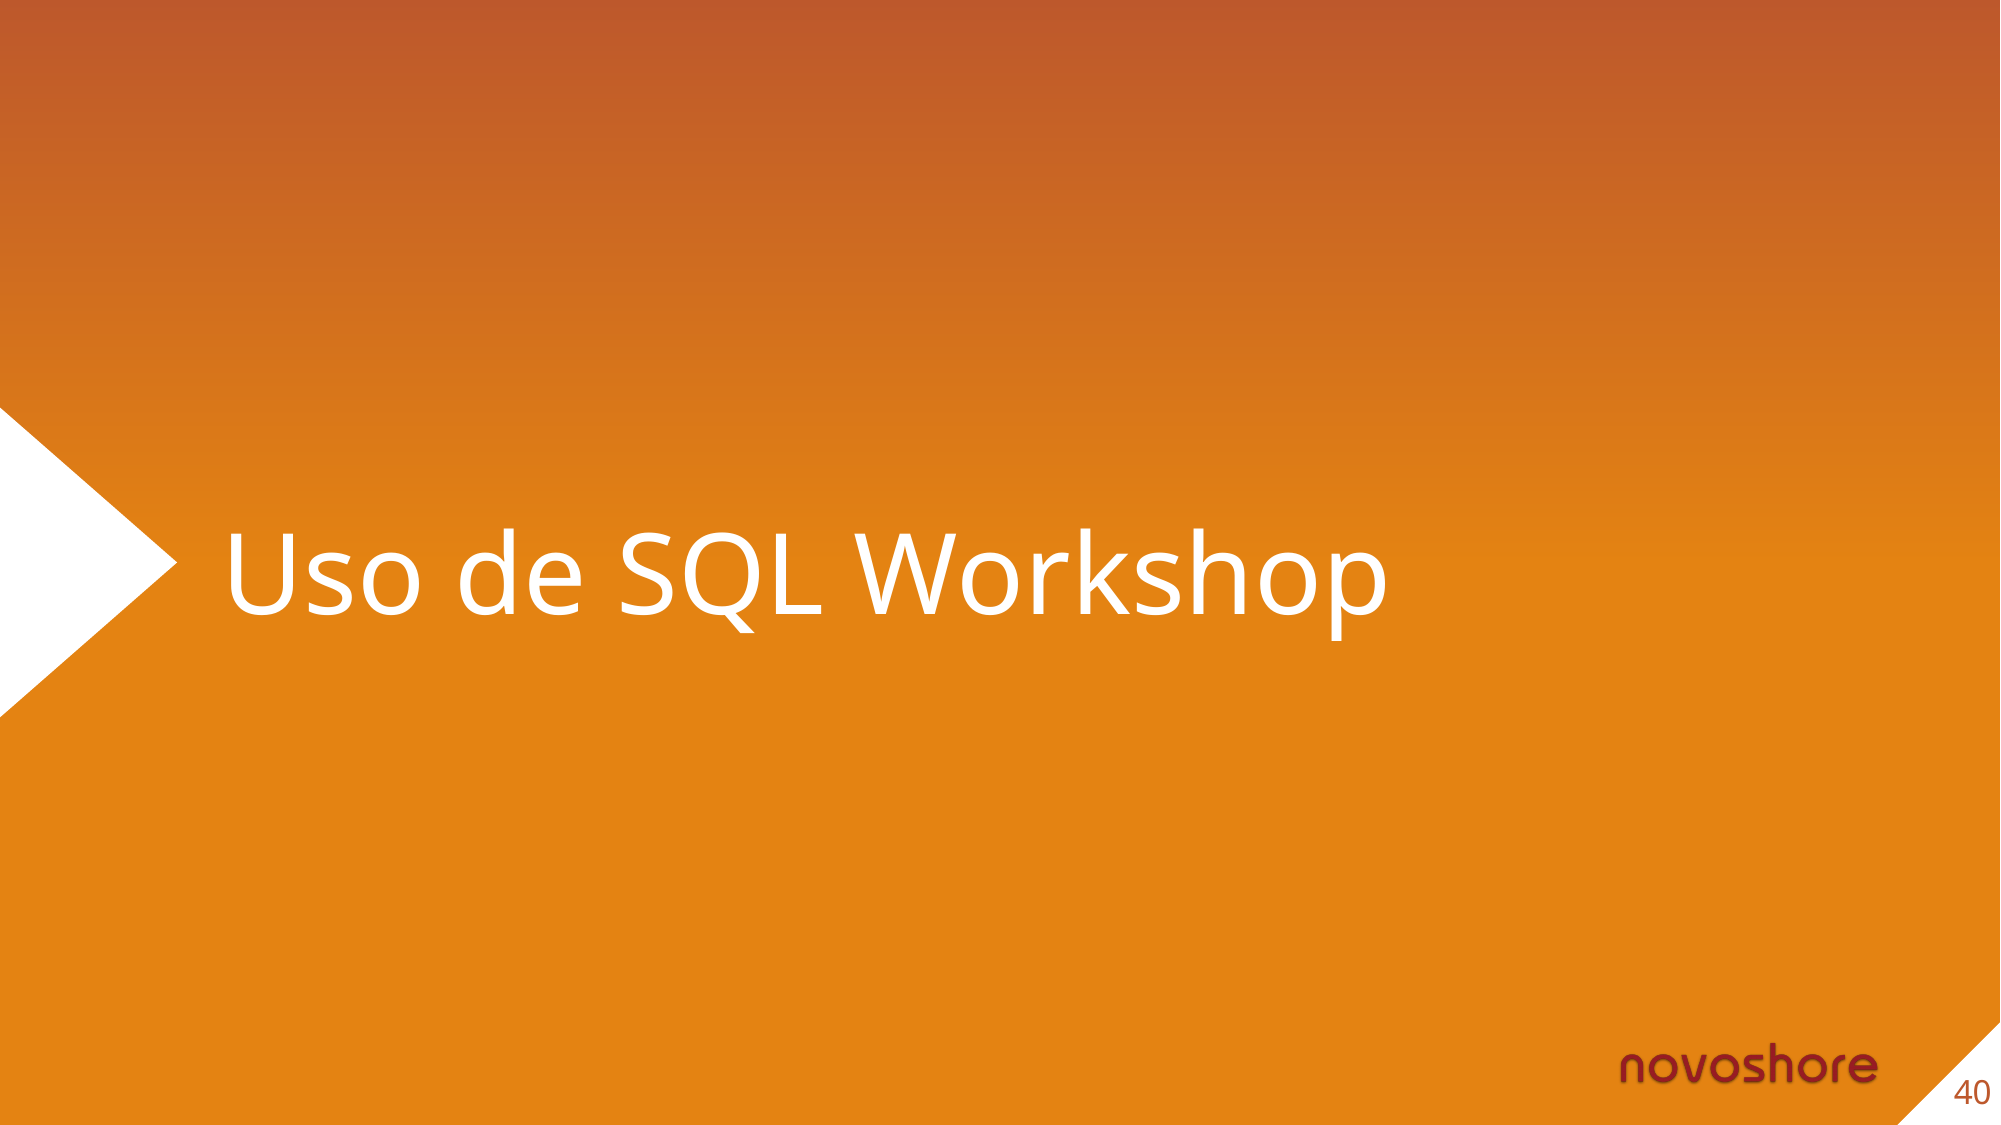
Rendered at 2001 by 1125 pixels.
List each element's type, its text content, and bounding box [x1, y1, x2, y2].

picture [1617, 1034, 1881, 1097]
slide_number 40 [1891, 1014, 1992, 1117]
list Uso de SQL Workshop [215, 450, 1881, 675]
